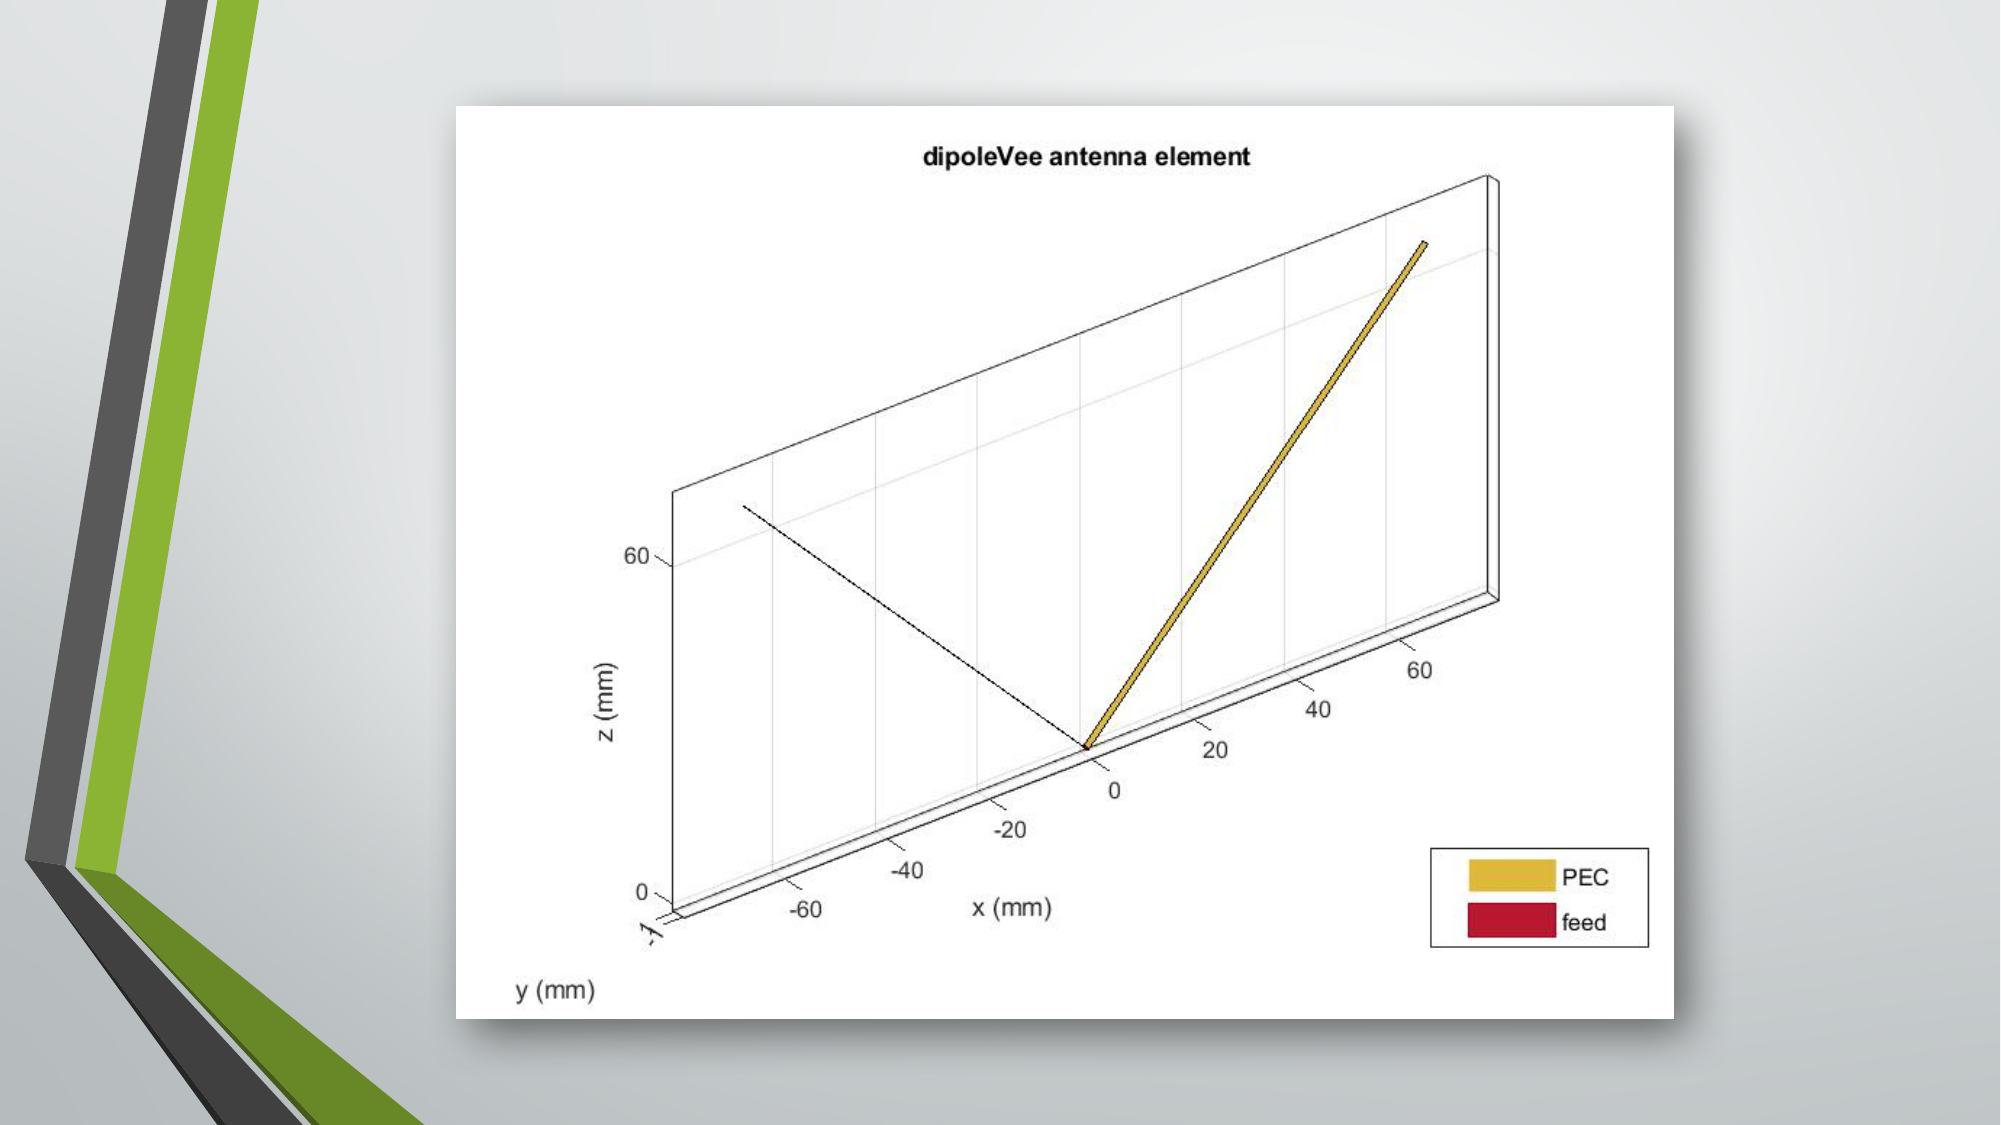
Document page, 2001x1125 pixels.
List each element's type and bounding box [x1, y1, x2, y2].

picture [456, 105, 1674, 1019]
